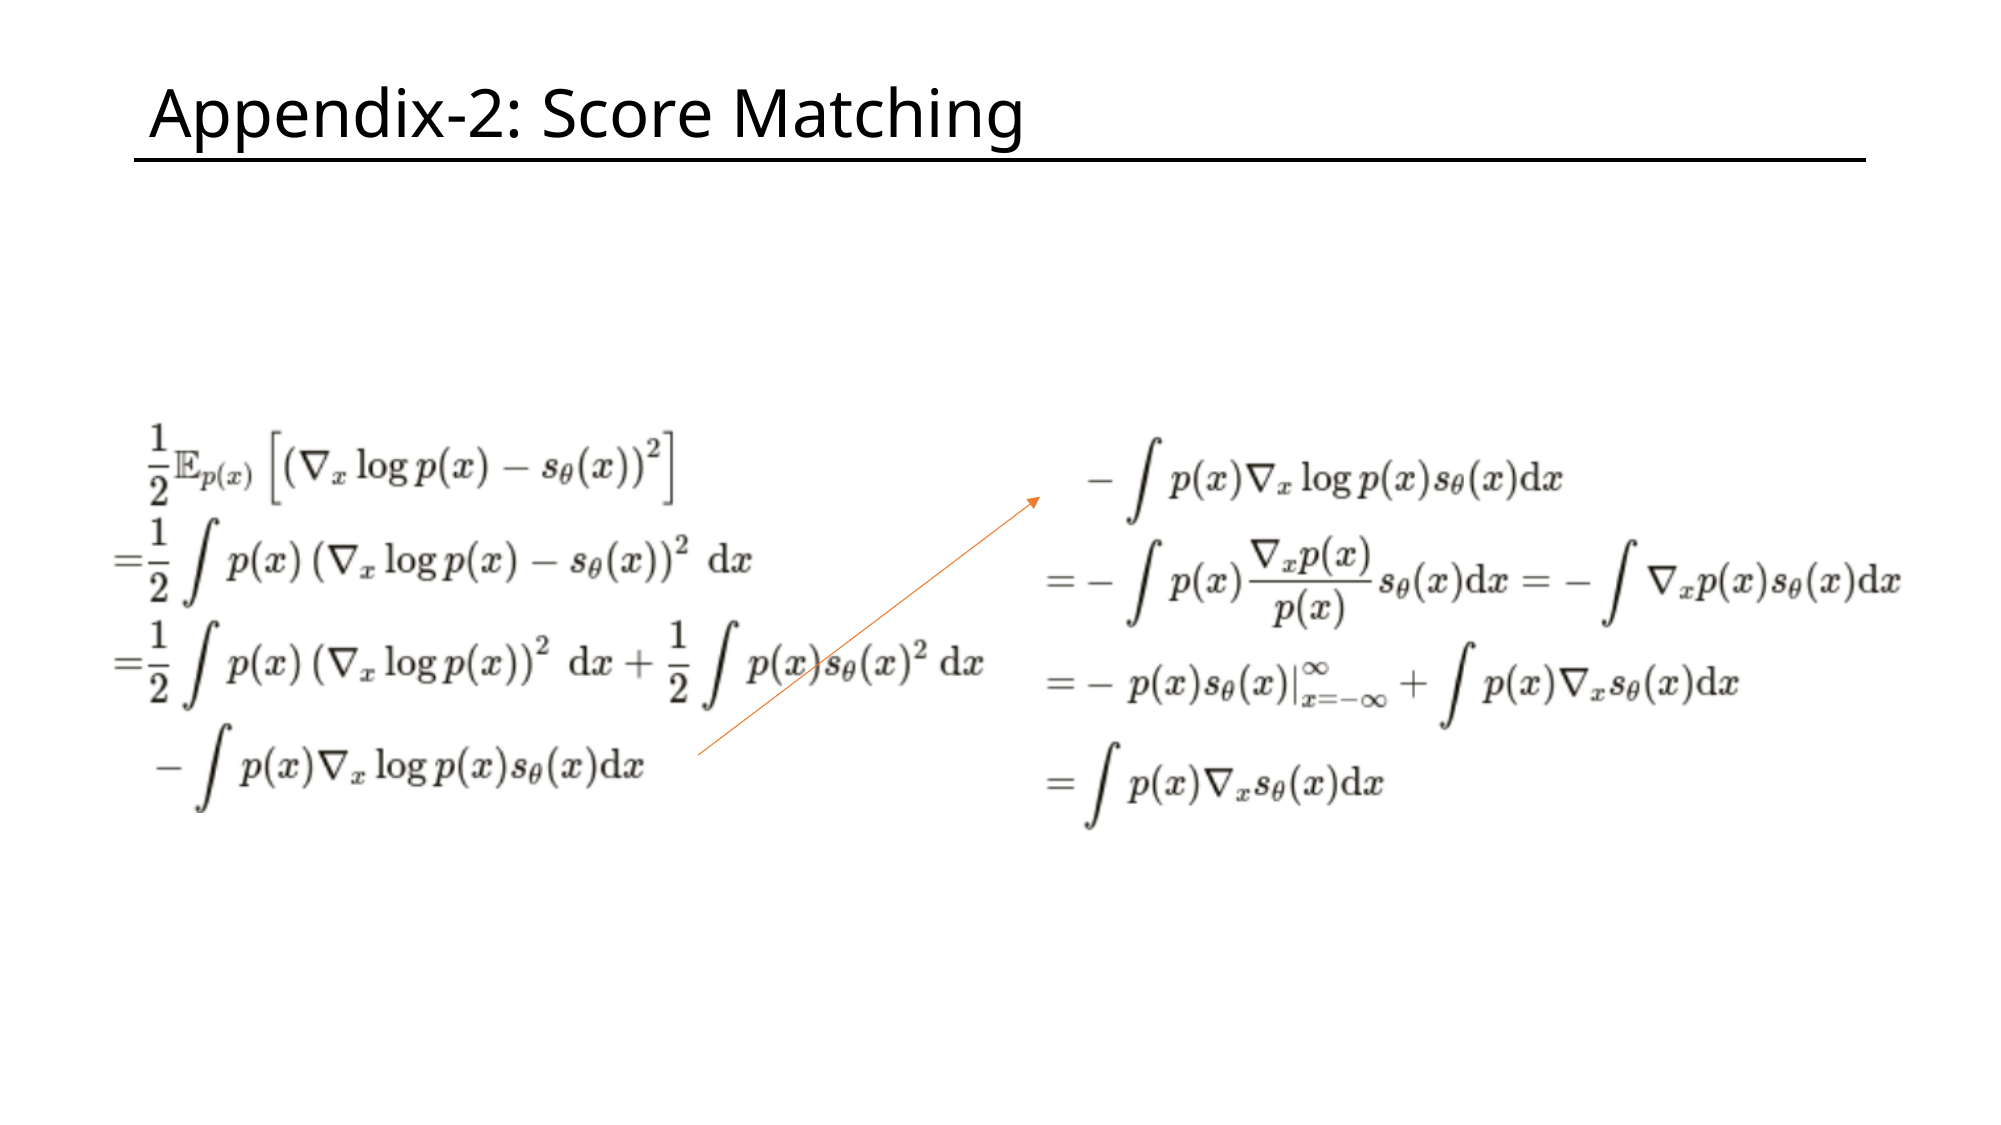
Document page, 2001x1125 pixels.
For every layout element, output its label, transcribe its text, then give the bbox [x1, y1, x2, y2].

text_box Appendix-2: Score Matching [134, 16, 1683, 159]
picture [107, 395, 1928, 849]
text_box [698, 496, 1040, 755]
